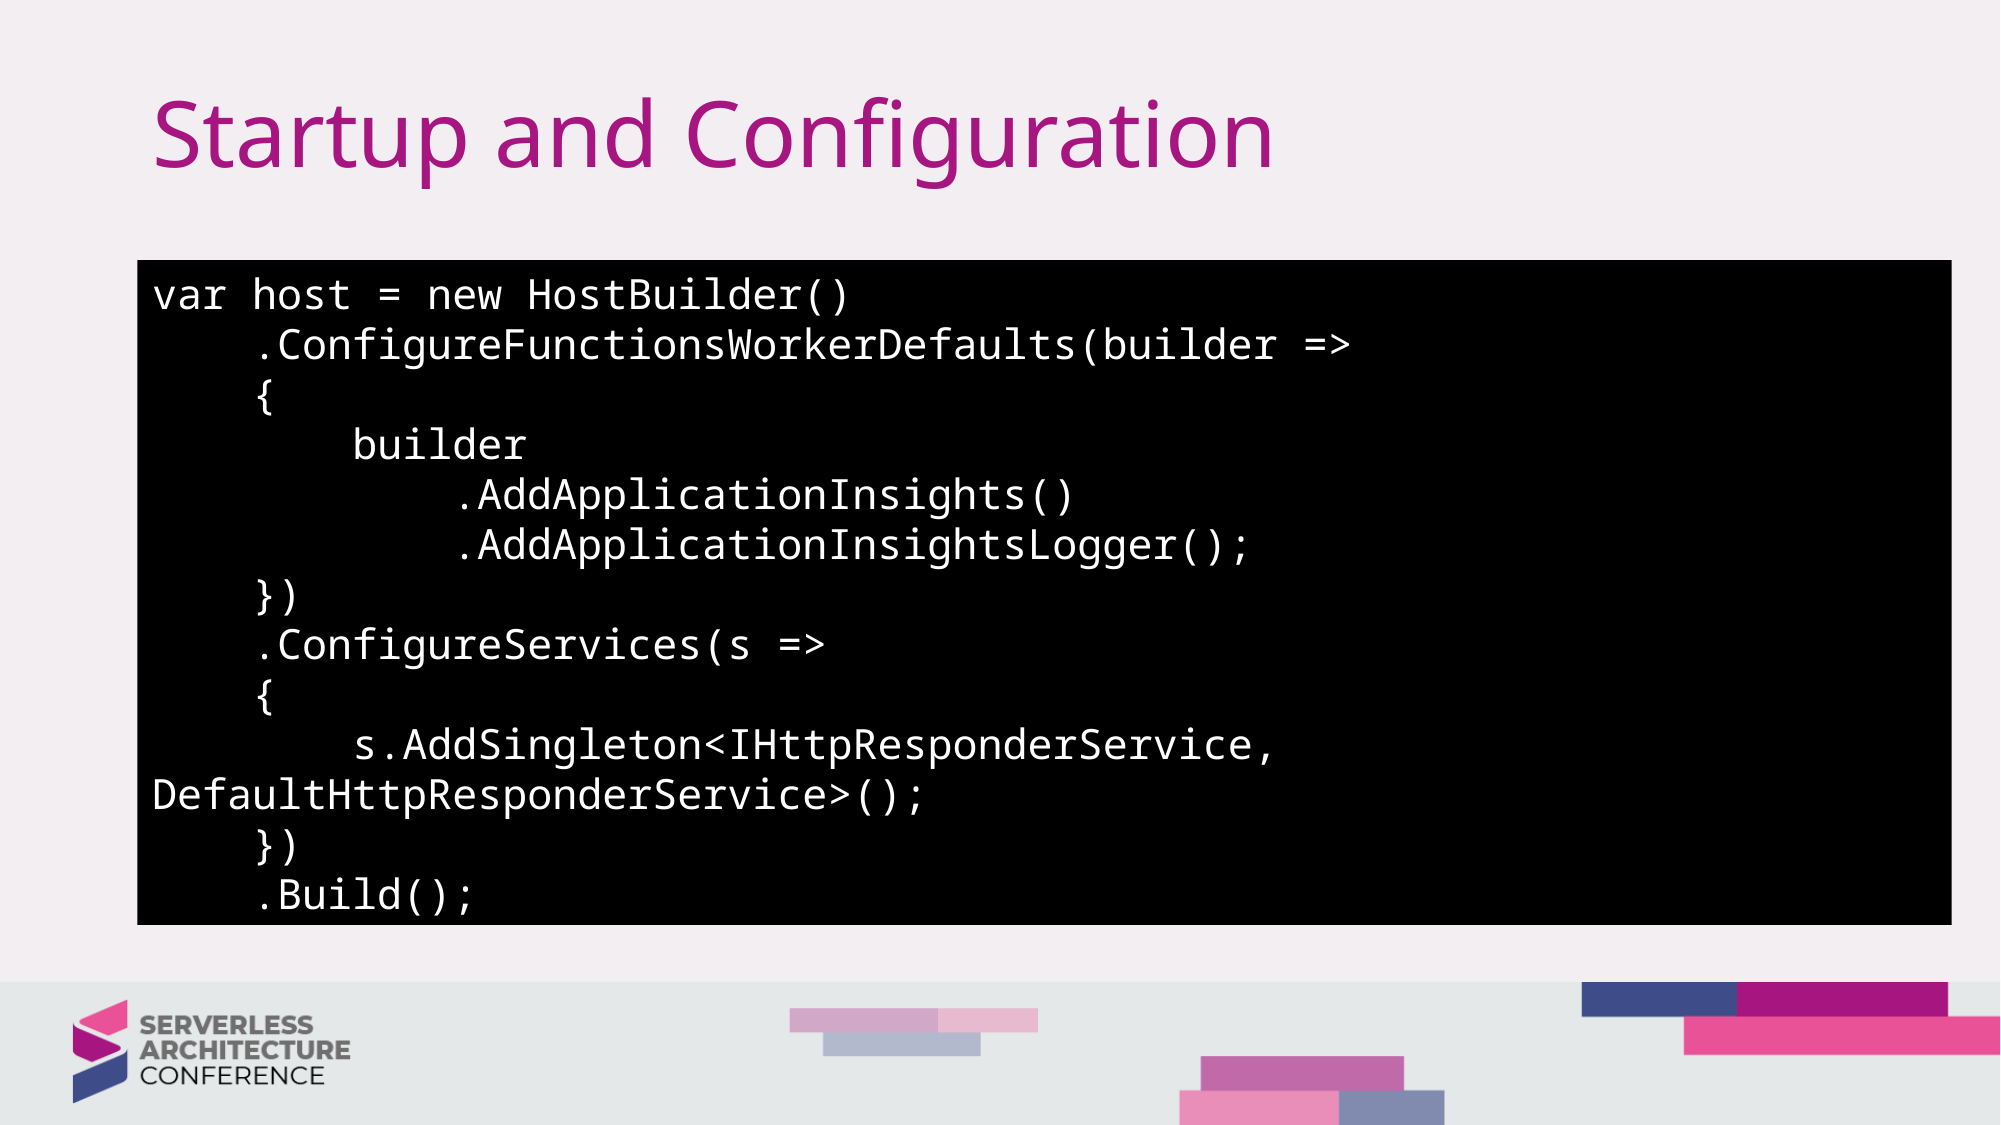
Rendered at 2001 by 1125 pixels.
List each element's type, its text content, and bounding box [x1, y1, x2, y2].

picture [0, 0, 2001, 1125]
text_box var host = new HostBuilder() .ConfigureFunctionsWorkerDefaults(builder => { builder .AddApplicationInsights() .AddApplicationInsightsLogger(); }) .ConfigureServices(s => { s.AddSingleton<IHttpResponderService, DefaultHttpResponderService>(); }) .Build(); [137, 260, 1952, 925]
title Startup and Configuration [137, 29, 1863, 247]
